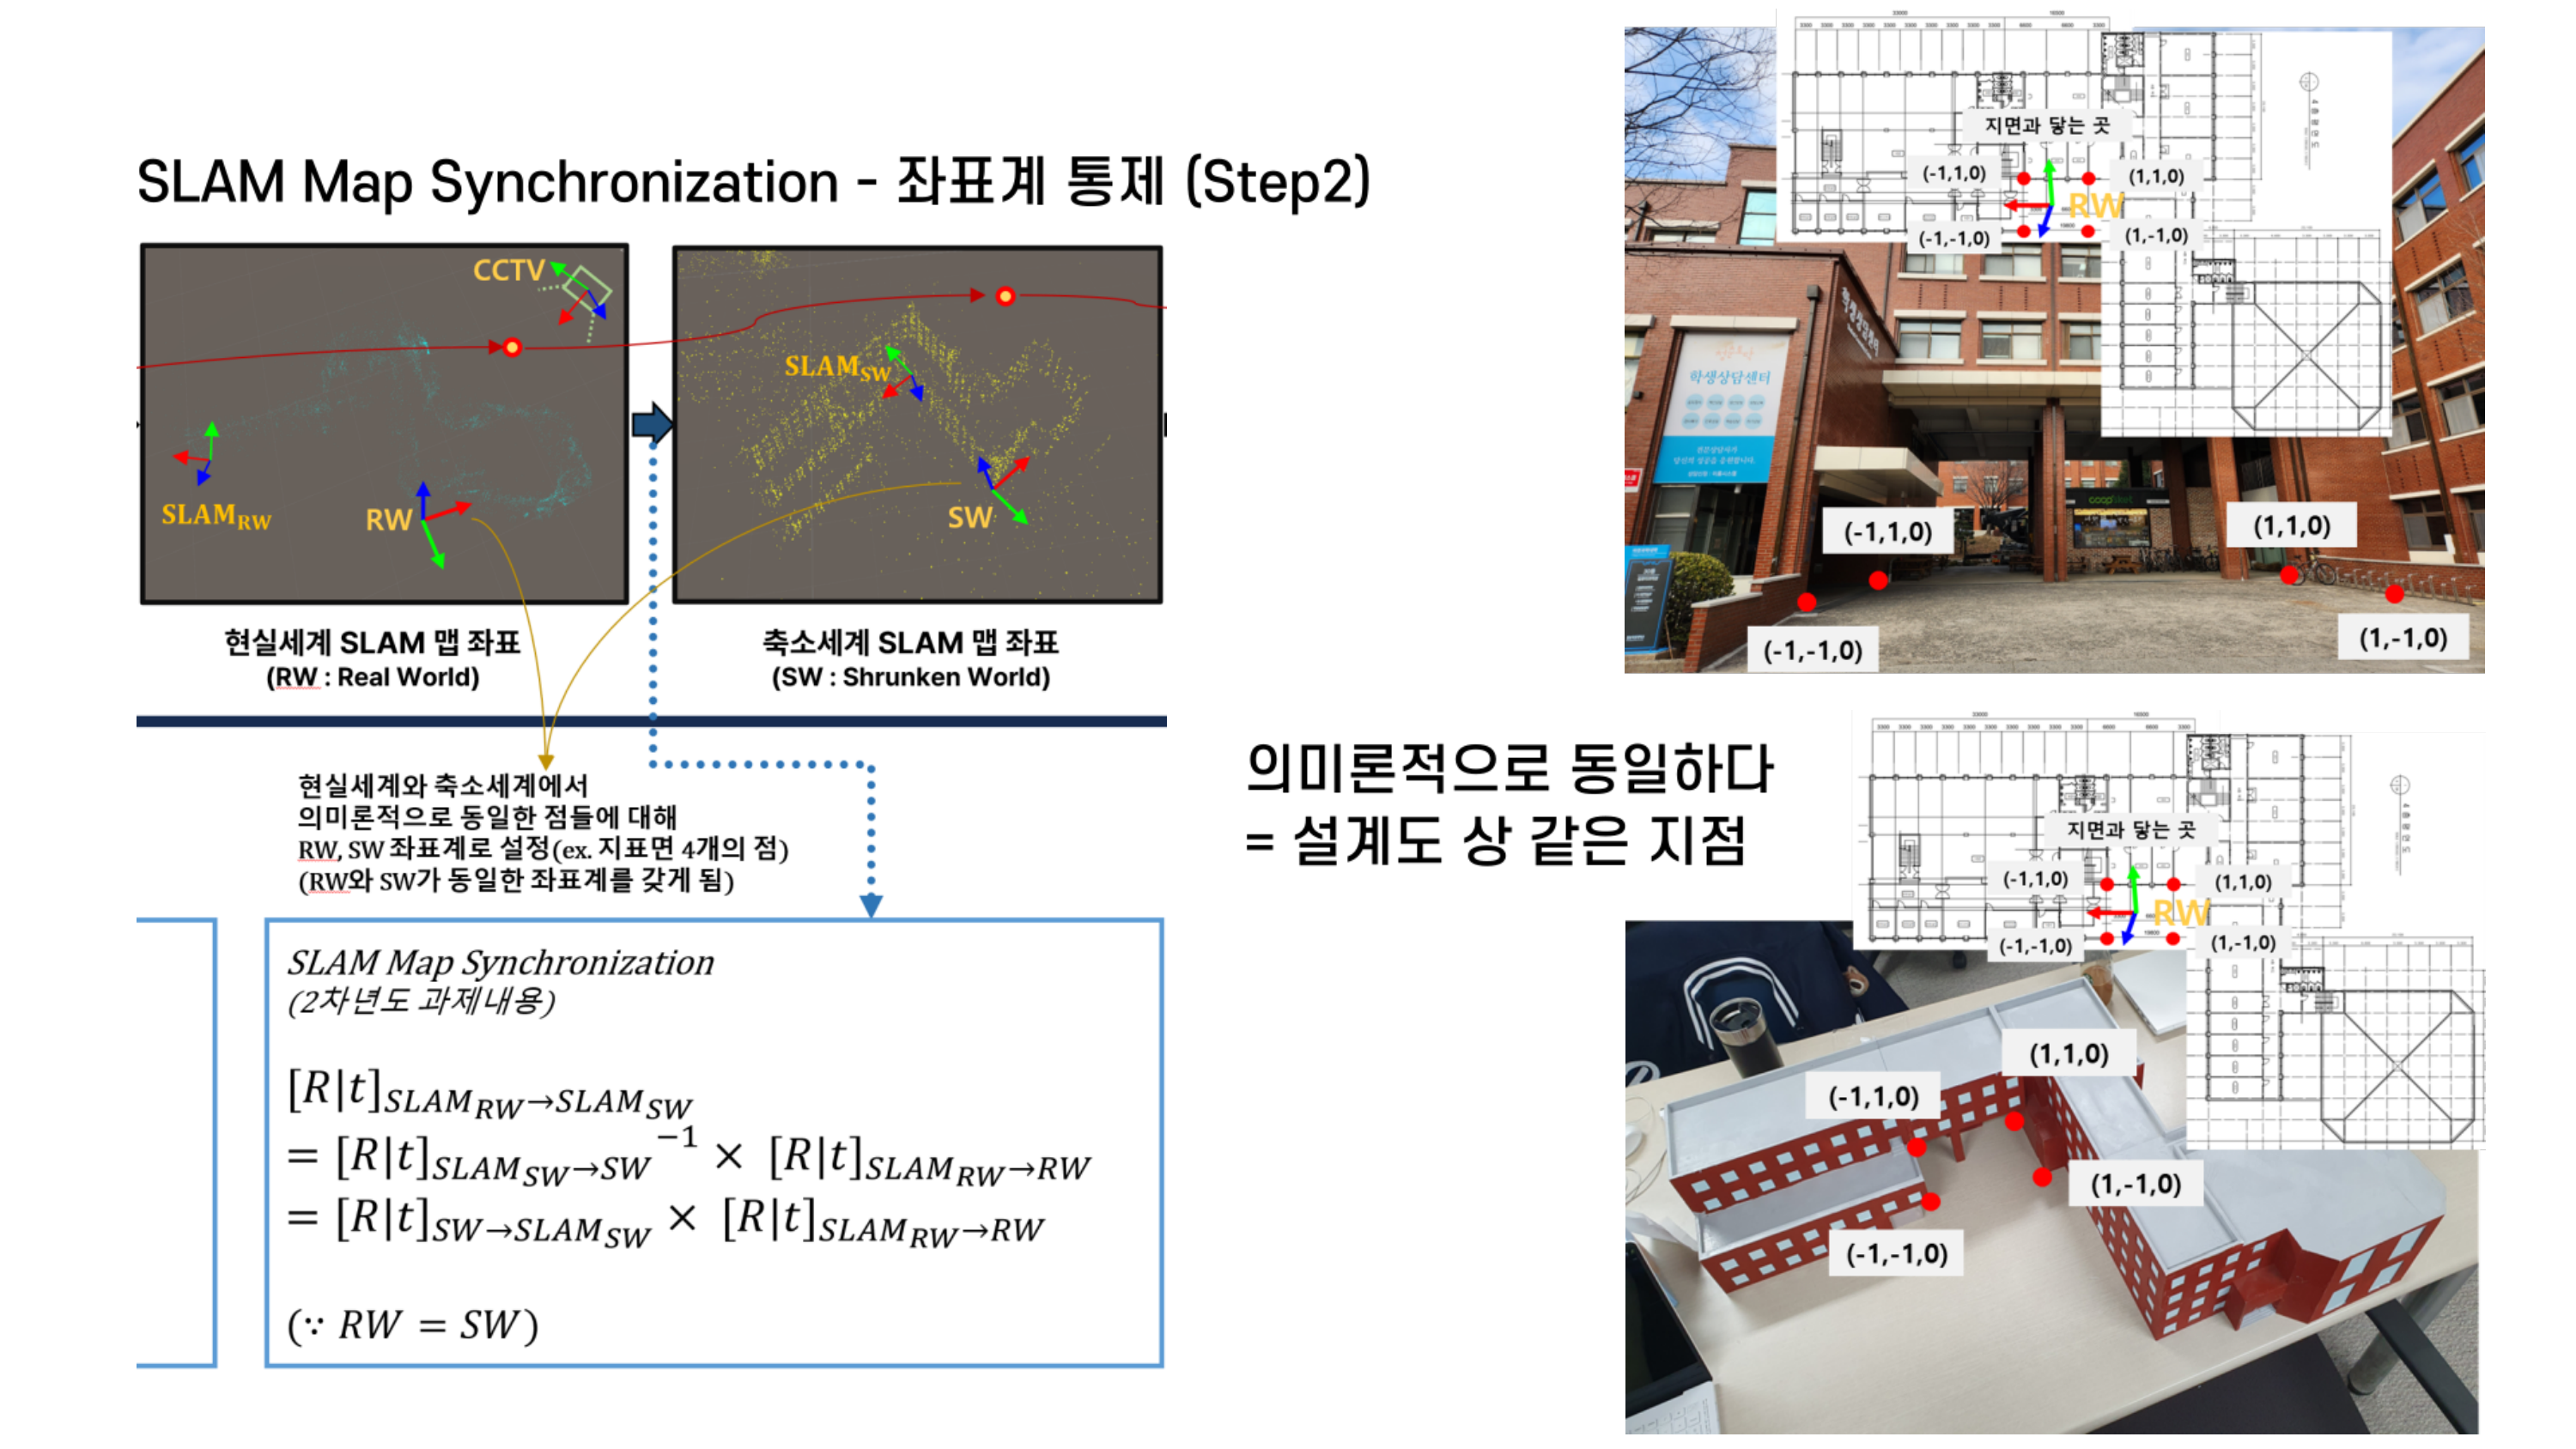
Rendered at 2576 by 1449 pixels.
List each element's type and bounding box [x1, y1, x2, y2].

text_box [1624, 9, 2485, 682]
picture [1227, 715, 1832, 927]
picture [119, 126, 1425, 267]
text_box [137, 274, 1167, 1373]
text_box [1625, 709, 2487, 1434]
